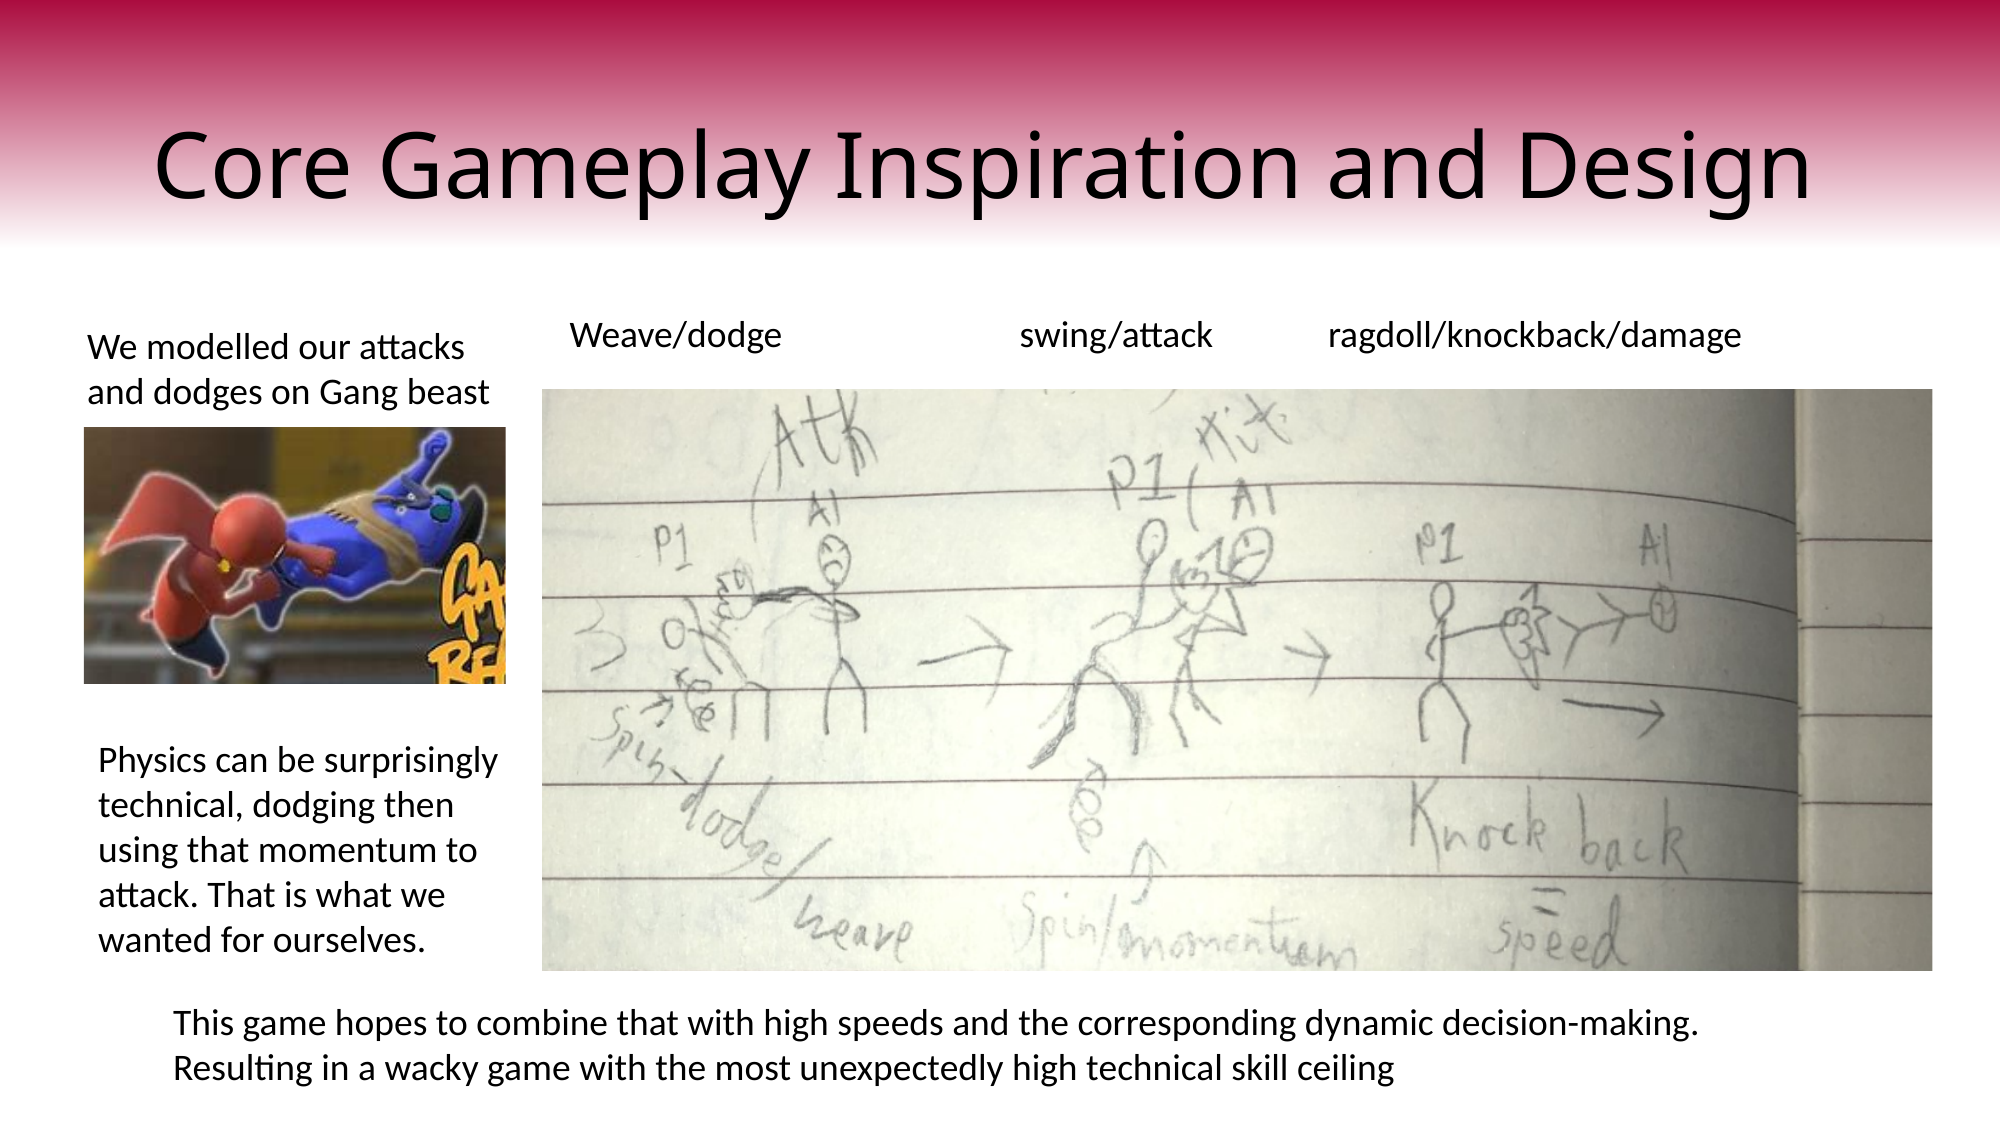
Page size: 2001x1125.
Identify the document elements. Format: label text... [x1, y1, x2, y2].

picture [542, 0, 1931, 1125]
picture [83, 427, 506, 684]
text_box We modelled our attacks and dodges on Gang beast [72, 314, 518, 420]
text_box Weave/dodge swing/attack ragdoll/knockback/damage [1528, 303, 1918, 363]
text_box This game hopes to combine that with high speeds and the corresponding dynamic decision-making. Resulting in a wacky game with the most unexpectedly high technical skill ceiling [158, 990, 946, 1096]
title Core Gameplay Inspiration and Design [1528, 59, 1863, 278]
title Core Gameplay Inspiration and Design [137, 59, 946, 278]
text_box Physics can be surprisingly technical, dodging then using that momentum to attack. That is what we wanted for ourselves. [83, 728, 529, 968]
text_box Weave/dodge swing/attack ragdoll/knockback/damage [554, 303, 946, 363]
text_box This game hopes to combine that with high speeds and the corresponding dynamic decision-making. Resulting in a wacky game with the most unexpectedly high technical skill ceiling [1528, 990, 1727, 1096]
